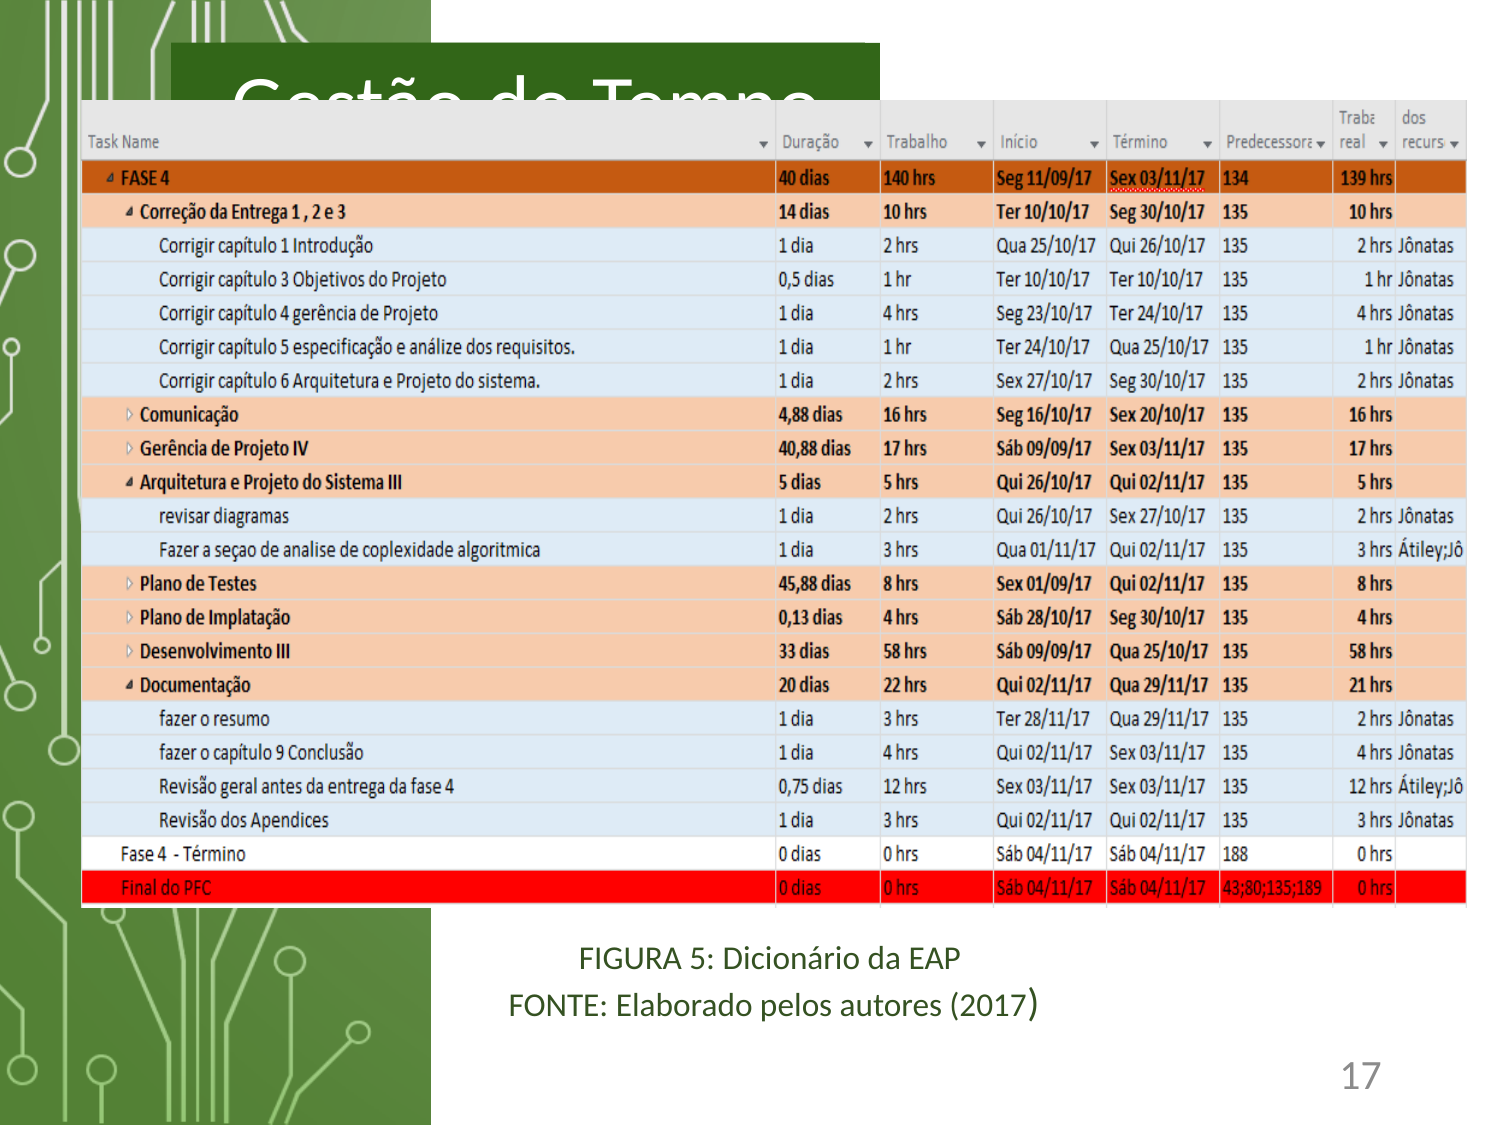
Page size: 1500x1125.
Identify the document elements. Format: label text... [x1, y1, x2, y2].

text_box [171, 42, 880, 100]
text_box FIGURA 5: Dicionário da EAP FONTE: Elaborado pelos autores (2017) [431, 929, 1177, 1086]
picture [0, 0, 1467, 1125]
slide_number 17 [1059, 1042, 1397, 1103]
